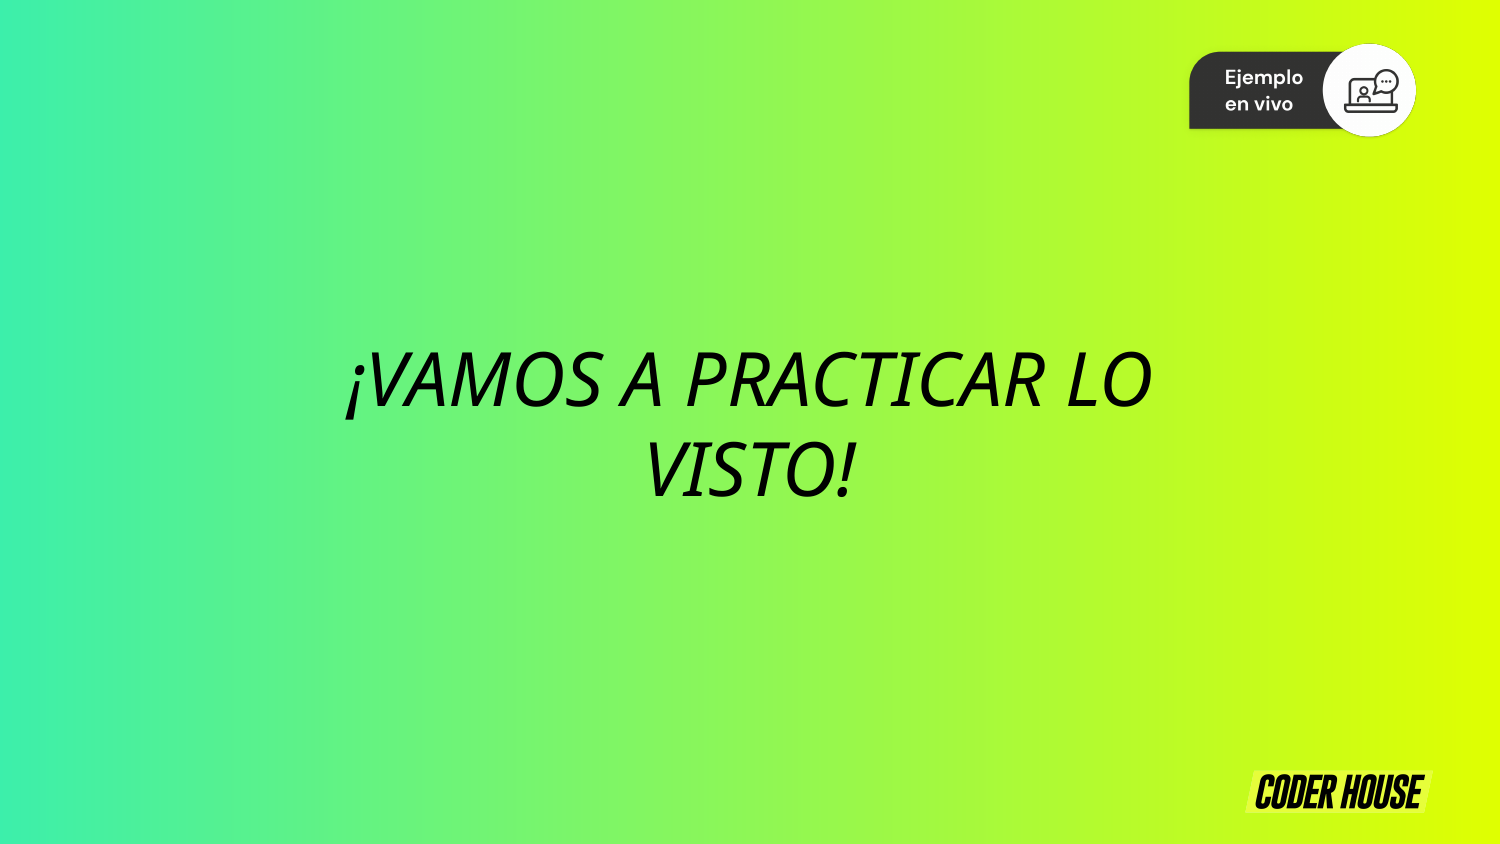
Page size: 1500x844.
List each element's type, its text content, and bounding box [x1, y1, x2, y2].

picture [1241, 764, 1437, 819]
picture [1167, 37, 1437, 143]
text_box ¡VAMOS A PRACTICAR LO VISTO! [257, 340, 1243, 503]
